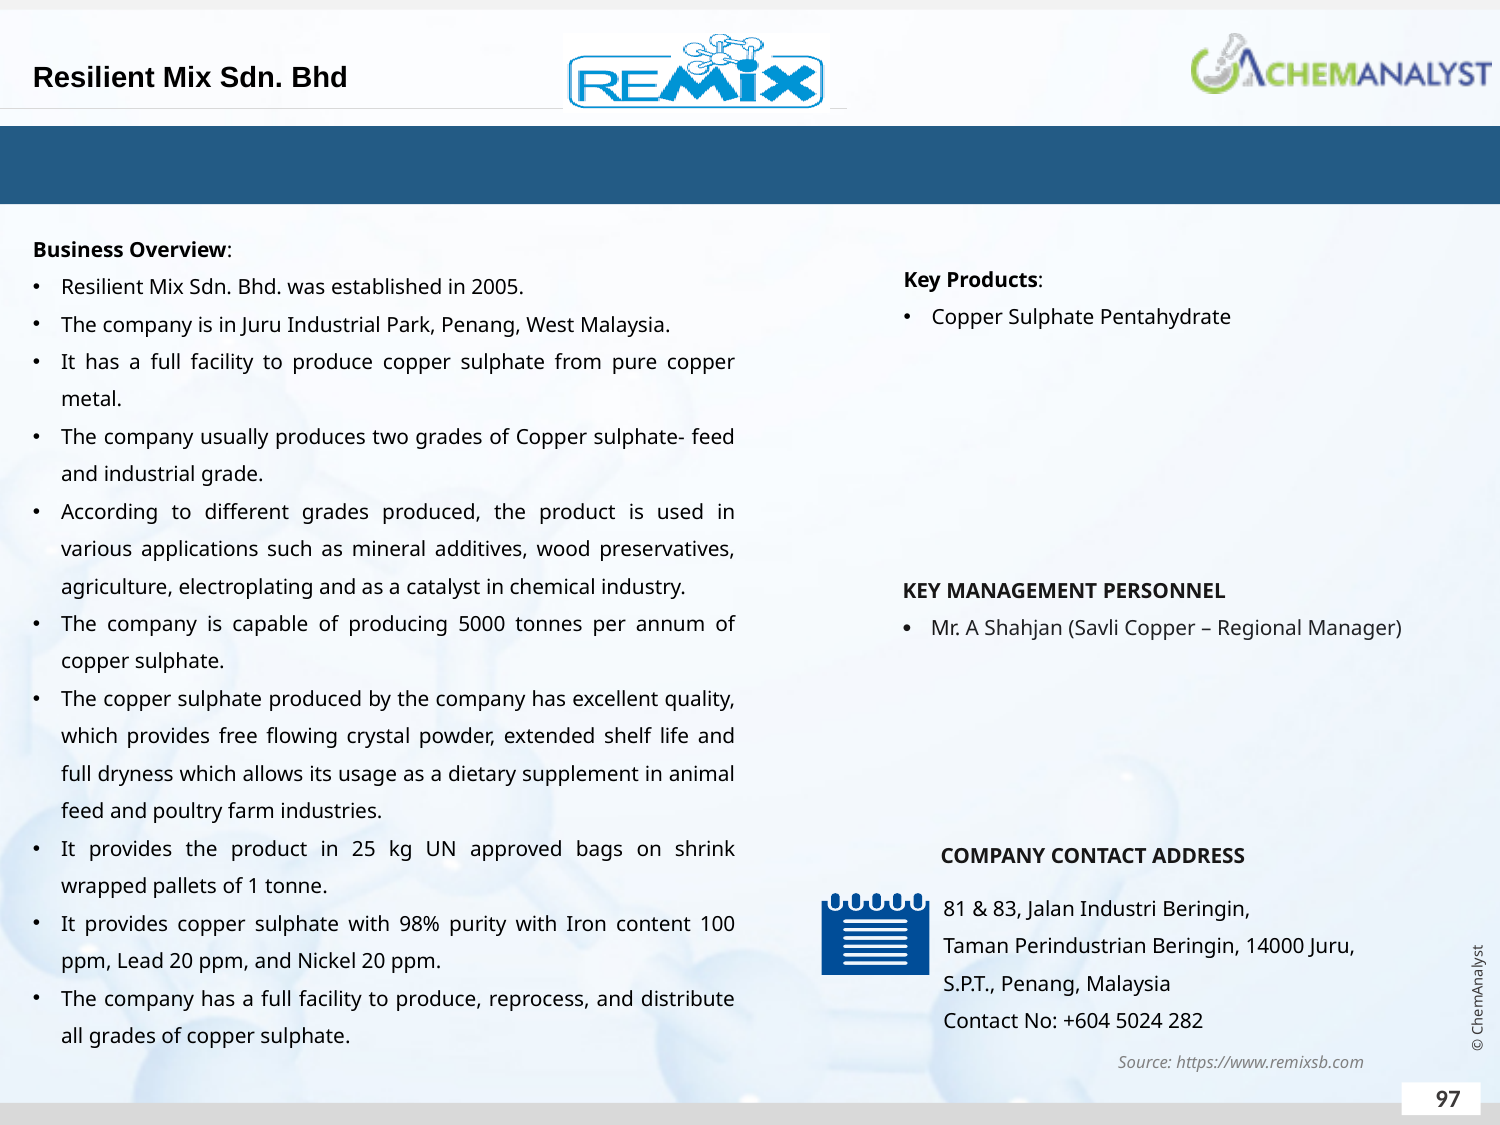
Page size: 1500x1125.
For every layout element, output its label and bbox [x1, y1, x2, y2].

text_box [820, 813, 1482, 1080]
text_box [17, 39, 512, 117]
text_box [0, 125, 1500, 205]
text_box [17, 215, 751, 1120]
text_box [888, 246, 1482, 688]
picture [0, 10, 1500, 125]
picture [0, 205, 1500, 1102]
